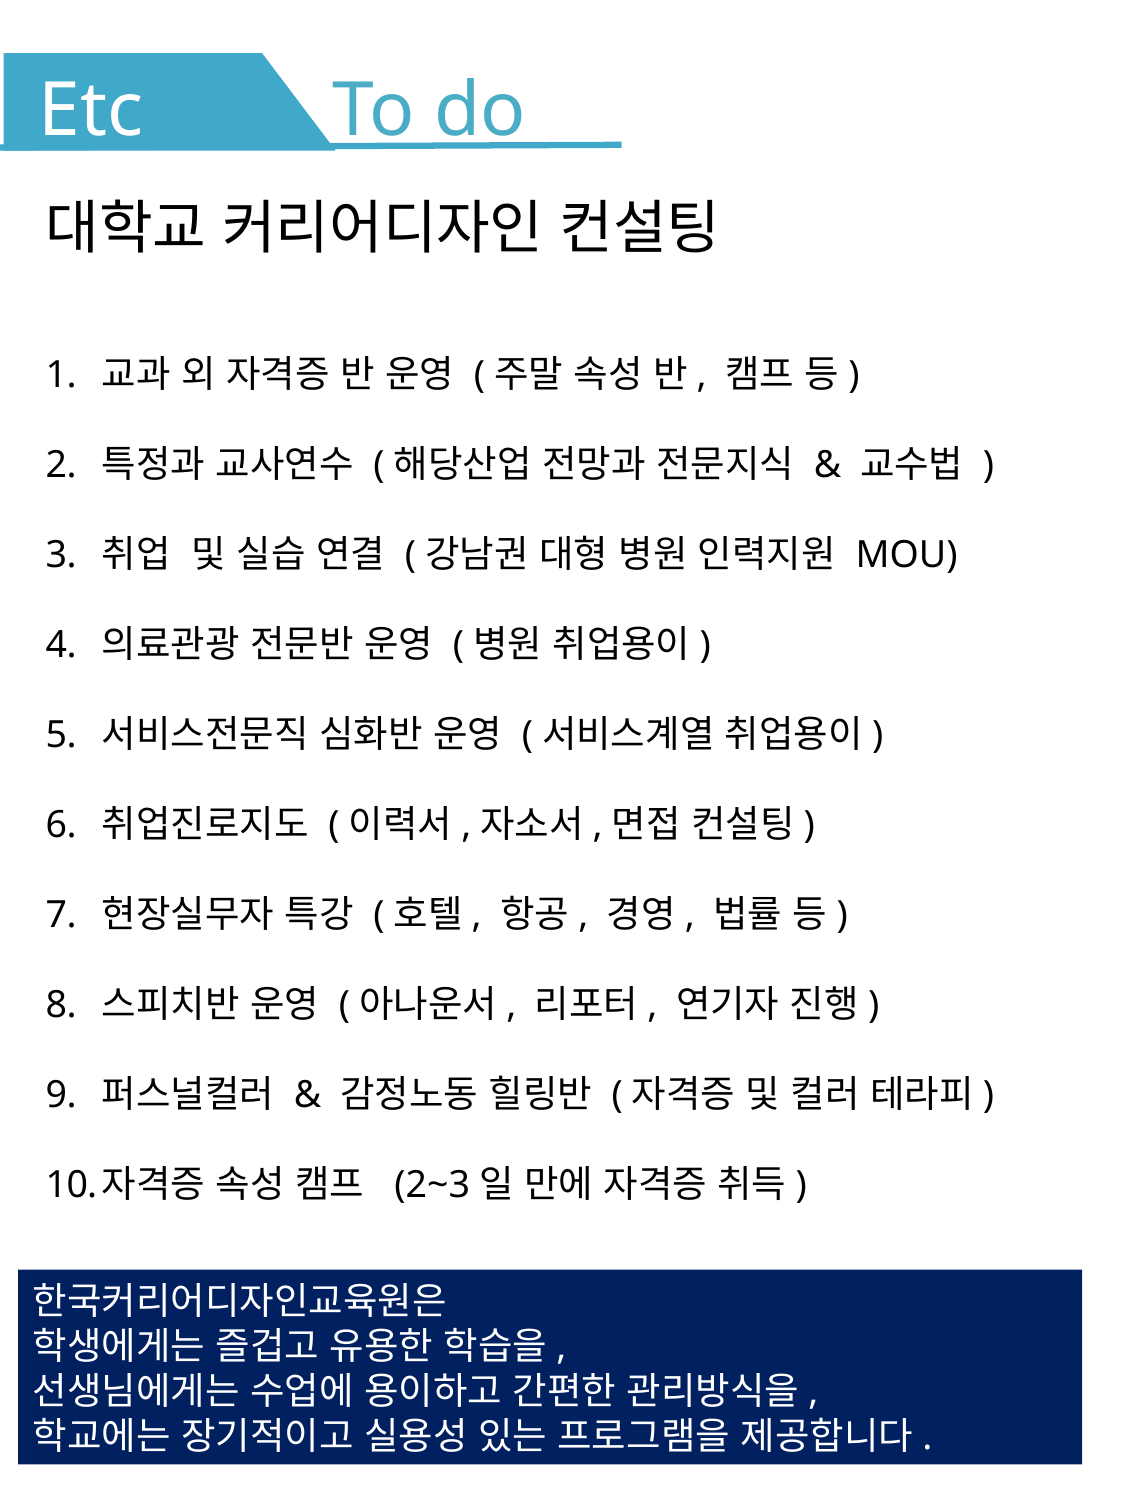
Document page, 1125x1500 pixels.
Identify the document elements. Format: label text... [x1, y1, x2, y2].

text_box Etc [23, 53, 158, 143]
text_box [158, 53, 318, 143]
text_box 대학교 커리어디자인 컨설팅 교과 외 자격증 반 운영 (주말 속성 반, 캠프 등) 특정과 교사연수 (해당산업 전망과 전문지식 & 교수법 ) 취업 및 실습 연결 (강남권 대형 병원 인력지원 MOU) 의료관광 전문반 운영 (병원 취업용이) 서비스전문직 심화반 운영 (서비스계열 취업용이) 취업진로지도 (이력서,자소서,면접 컨설팅) 현장실무자 특강 (호텔, 항공, 경영, 법률 등) 스피치반 운영 (아나운서, 리포터, 연기자 진행) 퍼스널컬러 & 감정노동 힐링반 (자격증 및 컬러 테라피) 자격증 속성 캠프 (2~3일 만에 자격증 취득) [30, 183, 1083, 1269]
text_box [0, 144, 622, 148]
text_box 한국커리어디자인교육원은 학생에게는 즐겁고 유용한 학습을, 선생님에게는 수업에 용이하고 간편한 관리방식을, 학교에는 장기적이고 실용성 있는 프로그램을 제공합니다. [18, 1269, 1083, 1465]
text_box To do [318, 53, 541, 142]
text_box [3, 53, 23, 143]
